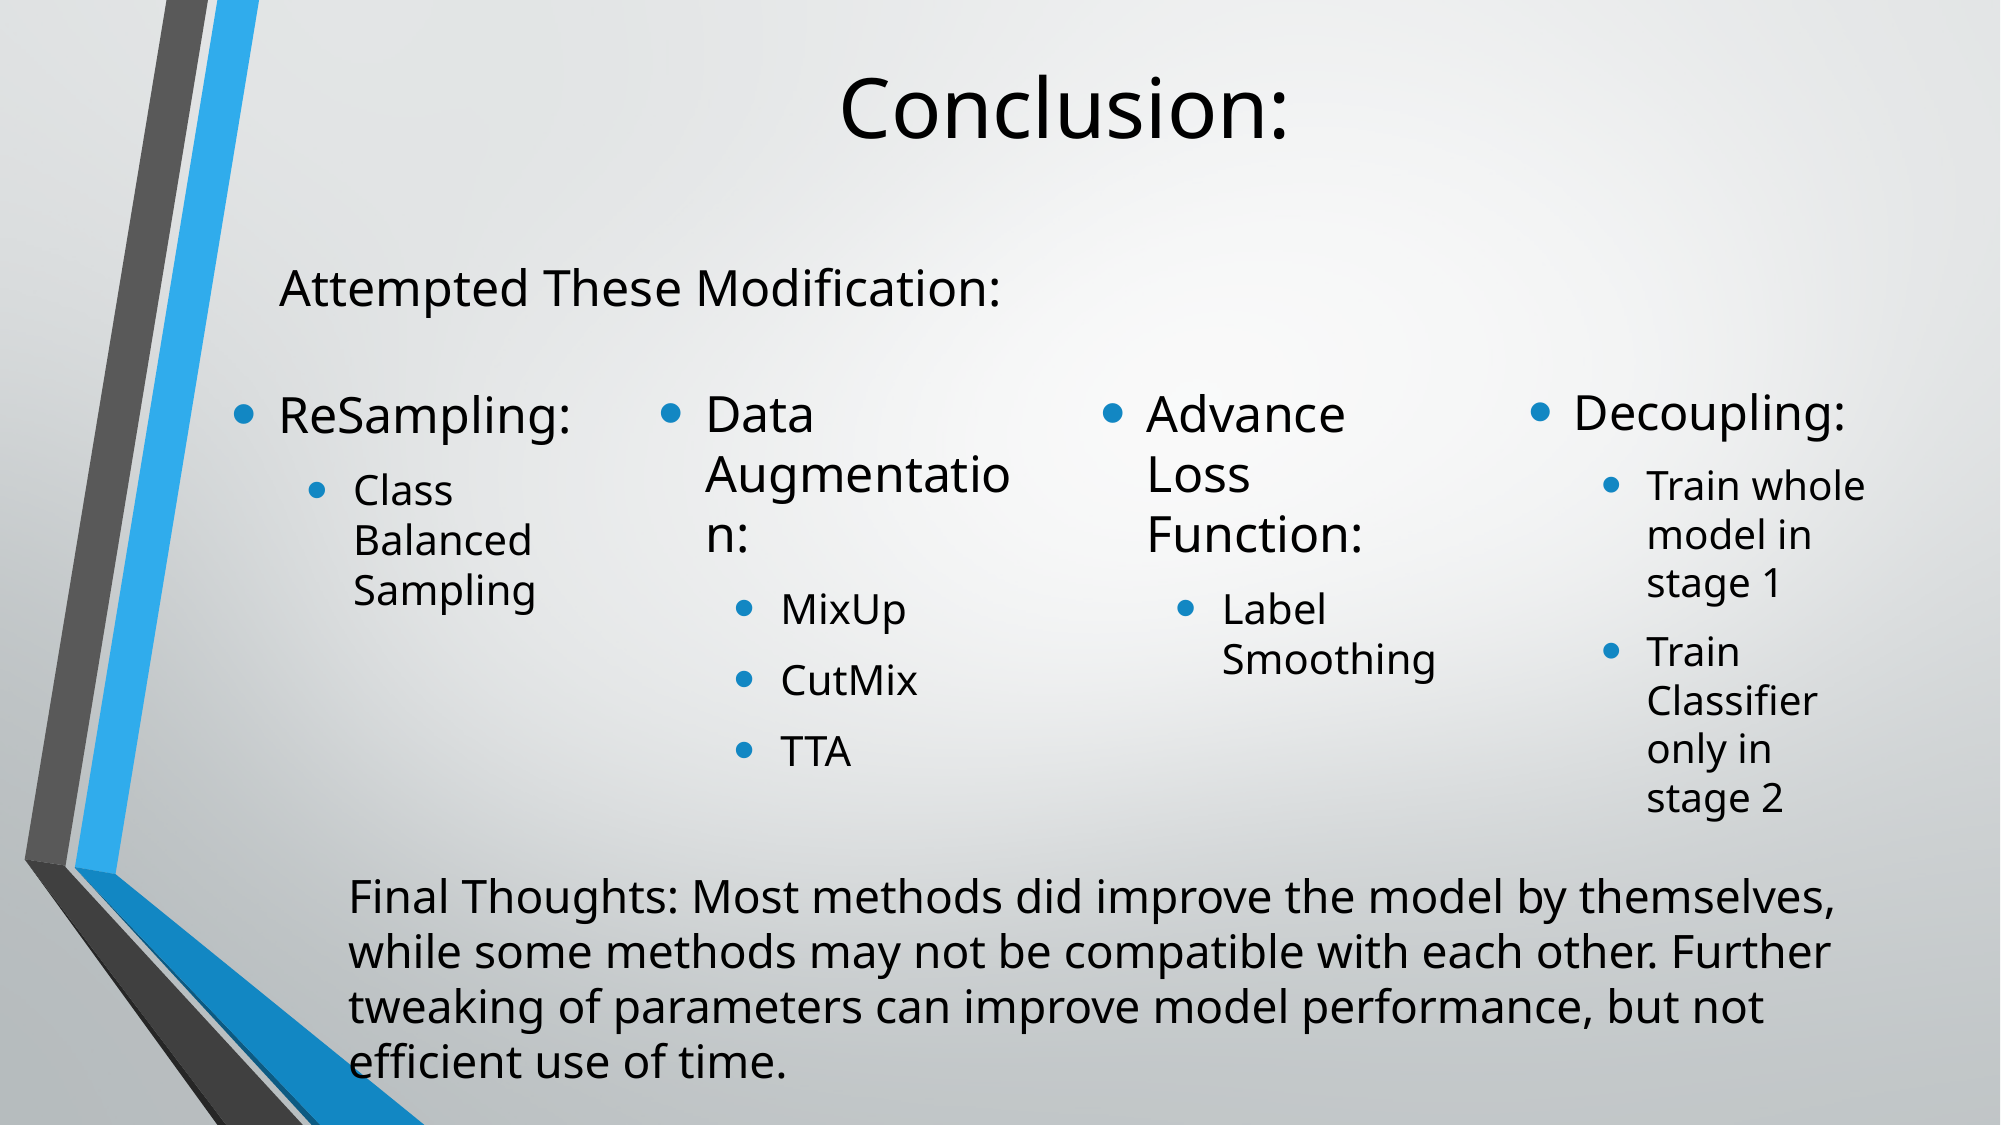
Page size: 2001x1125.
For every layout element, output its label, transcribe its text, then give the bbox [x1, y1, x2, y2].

text_box Conclusion: [243, 0, 1887, 249]
text_box Data Augmentation: MixUp CutMix TTA [643, 374, 1041, 859]
text_box Attempted These Modification: [264, 248, 1055, 349]
text_box ReSampling: Class Balanced Sampling [216, 375, 630, 867]
text_box Final Thoughts: Most methods did improve the model by themselves, while some methods may not be compatible with each other. Further tweaking of parameters can improve model performance, but not efficient use of time. [333, 859, 1871, 1097]
text_box Decoupling: Train whole model in stage 1 Train Classifier only in stage 2 [1513, 374, 1887, 866]
text_box Advance Loss Function: Label Smoothing [1085, 374, 1459, 859]
